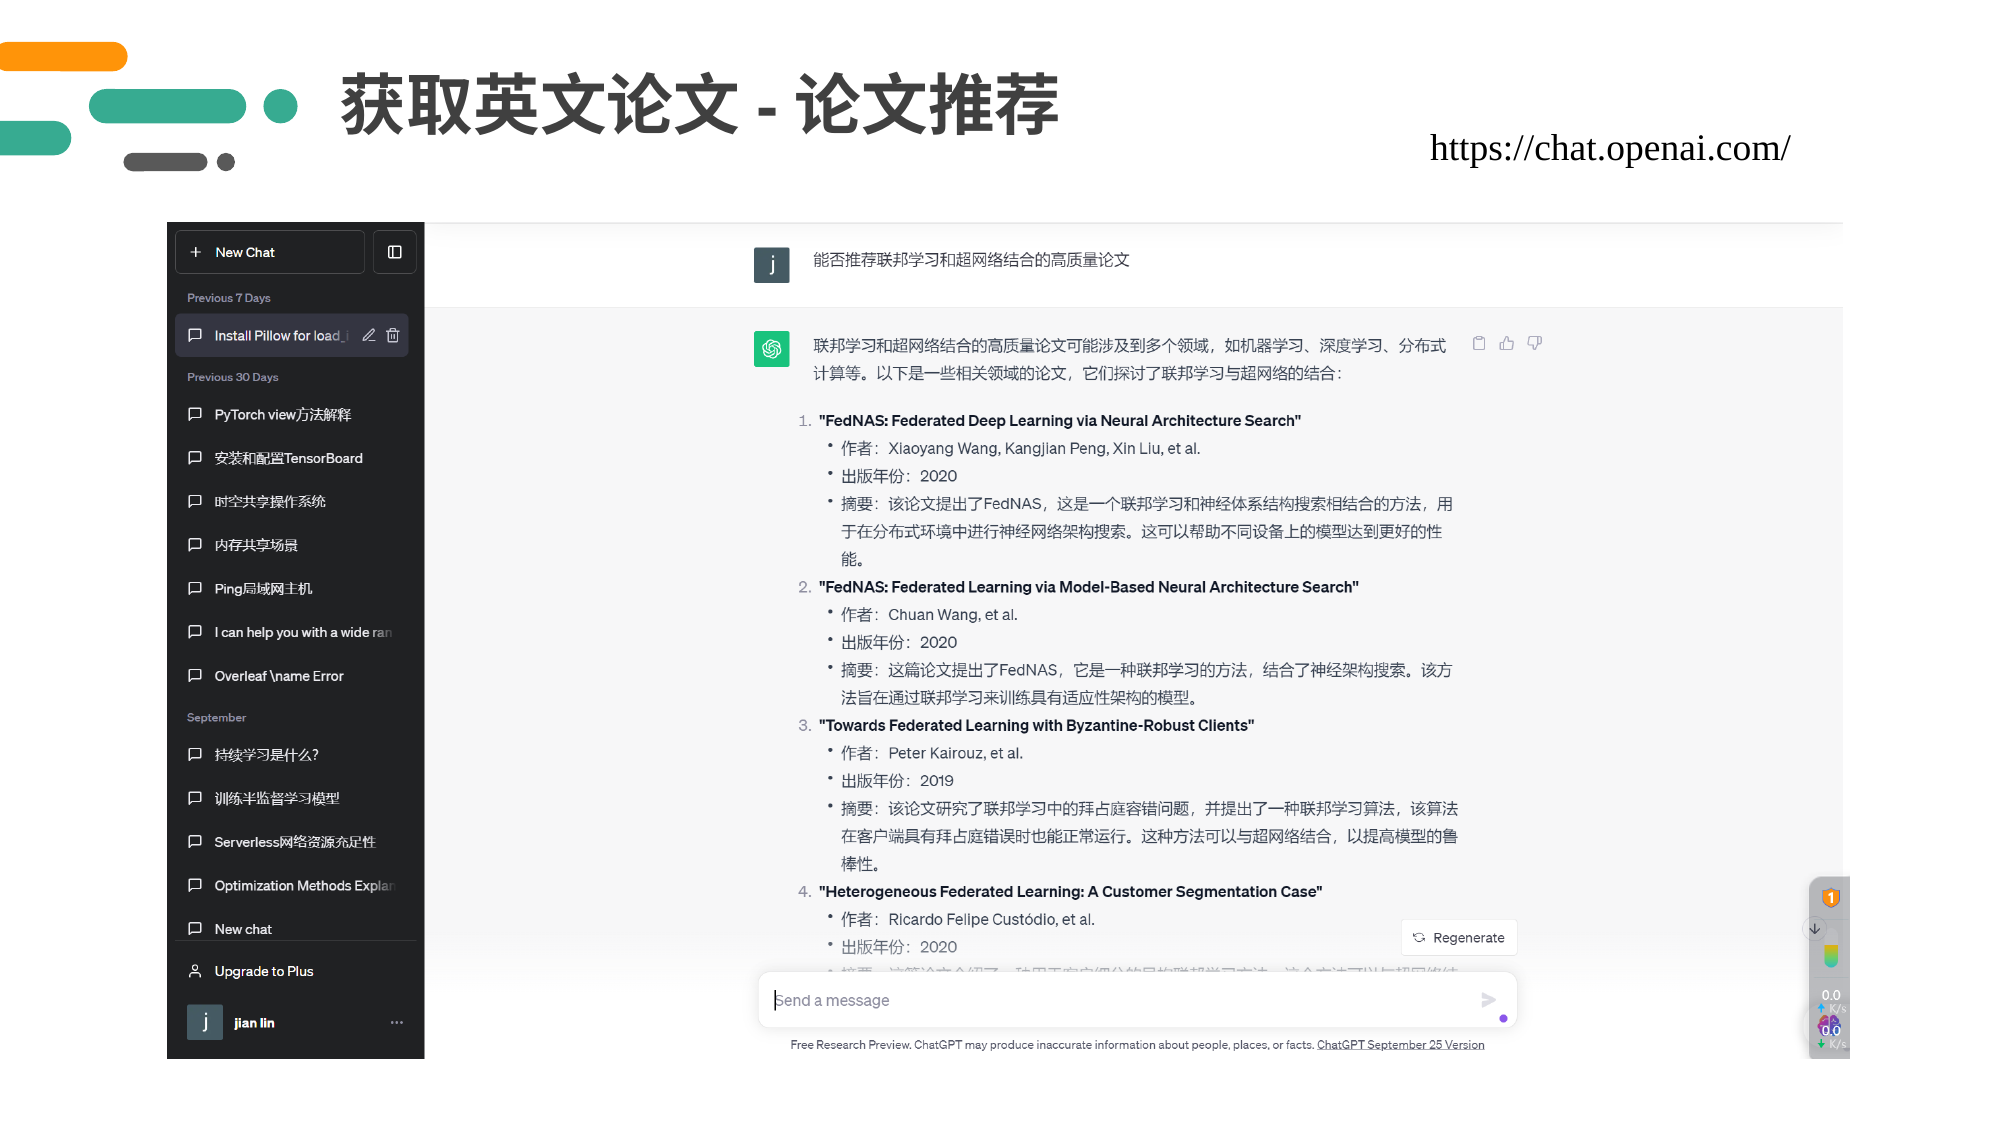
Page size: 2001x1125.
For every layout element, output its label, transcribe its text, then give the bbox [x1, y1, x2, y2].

picture [167, 222, 1850, 1059]
text_box https://chat.openai.com/ [1415, 115, 1807, 176]
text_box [0, 41, 1064, 172]
